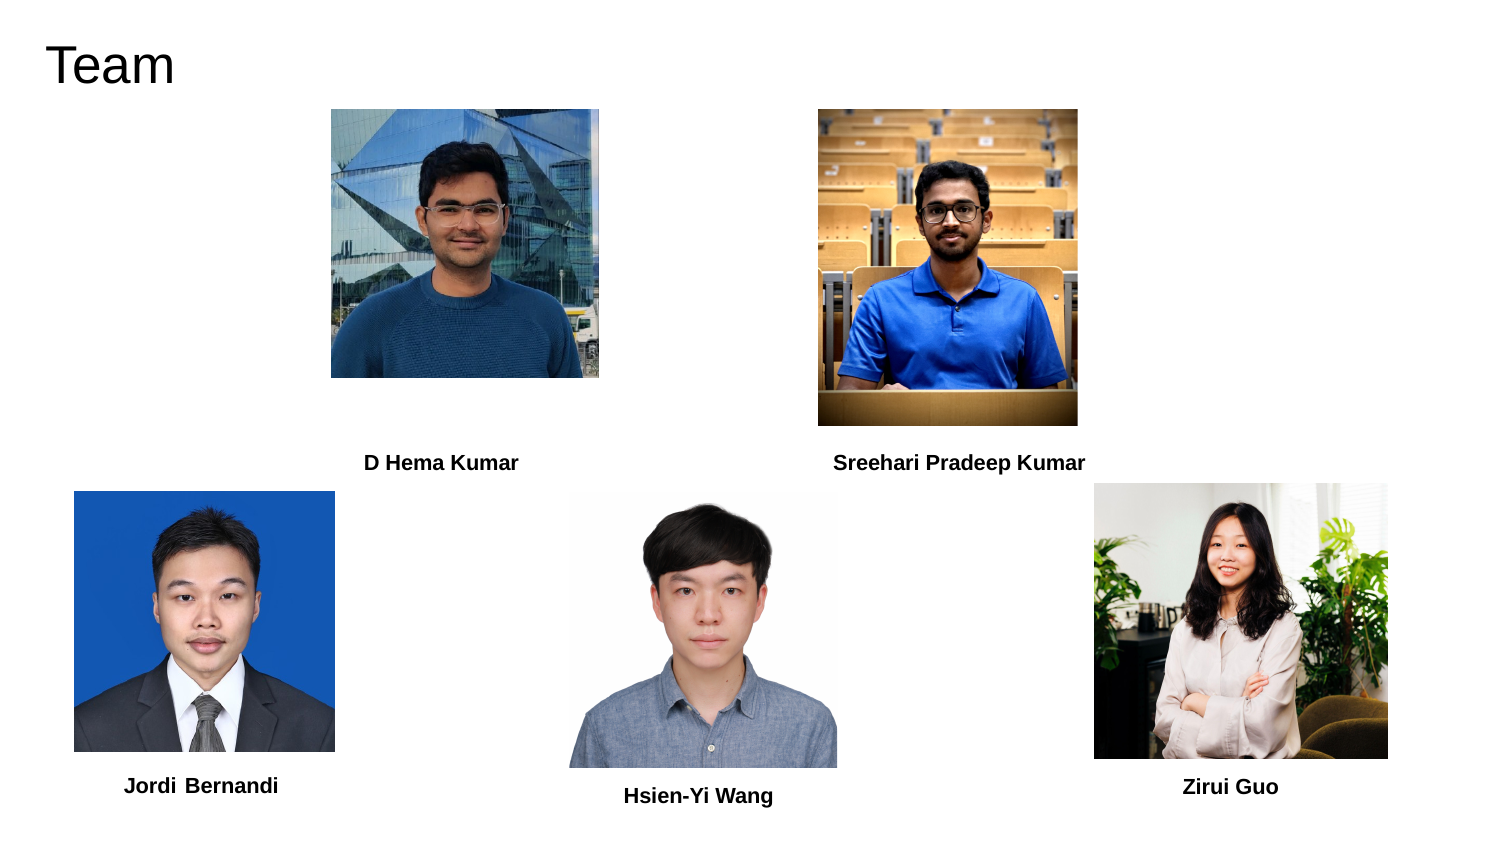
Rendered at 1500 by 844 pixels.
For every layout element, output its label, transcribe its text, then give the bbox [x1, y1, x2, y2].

picture [817, 109, 1078, 426]
picture [1094, 483, 1388, 760]
text_box Jordi Bernandi [108, 759, 294, 815]
text_box Zirui Guo [1167, 757, 1401, 811]
picture [74, 491, 335, 752]
text_box Sreehari Pradeep Kumar [818, 429, 1209, 492]
picture [330, 109, 600, 378]
picture [569, 492, 838, 769]
text_box D Hema Kumar [348, 429, 582, 474]
text_box Hsien-Yi Wang [608, 762, 851, 825]
title Team [30, 15, 1429, 110]
